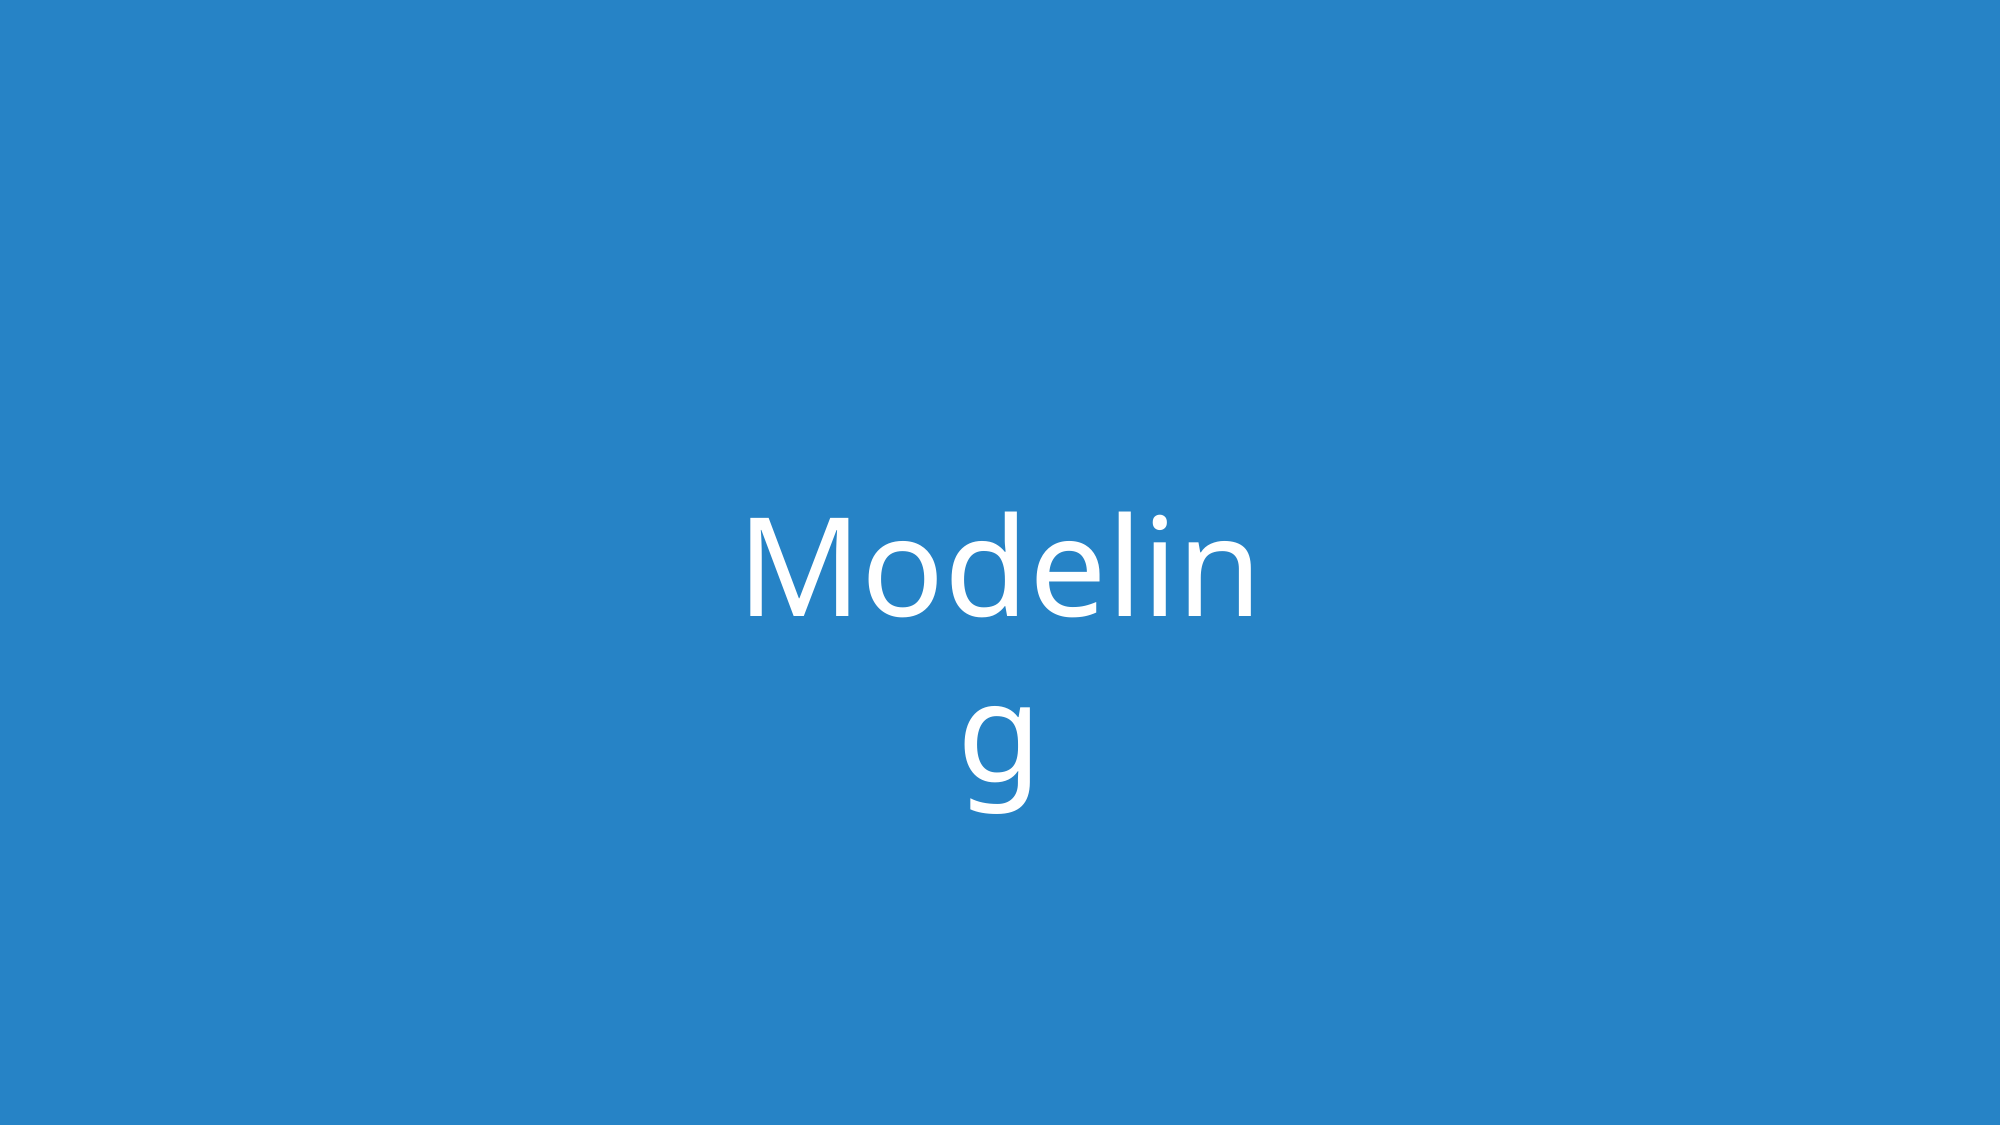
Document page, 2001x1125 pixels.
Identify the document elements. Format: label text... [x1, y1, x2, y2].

text_box Modeling [705, 471, 1295, 817]
